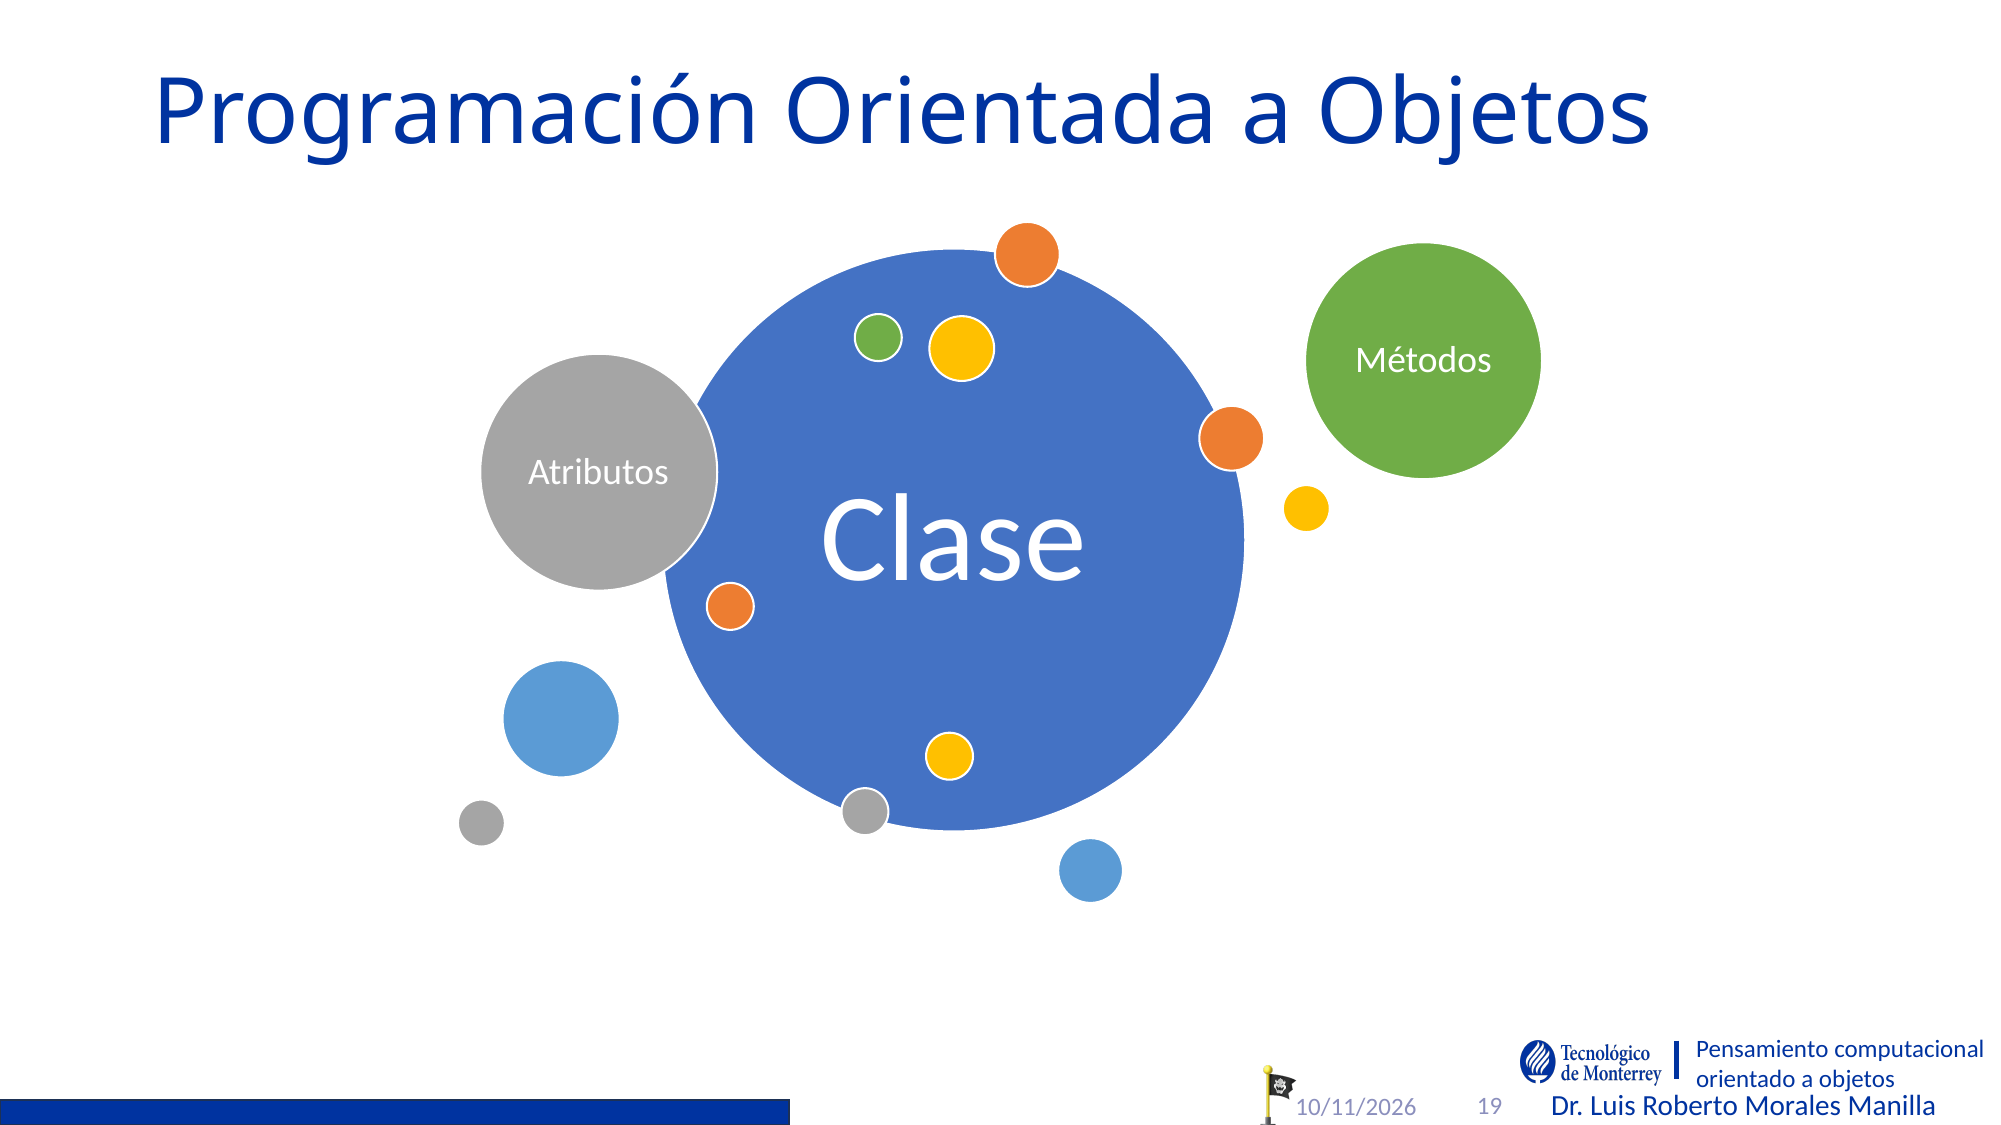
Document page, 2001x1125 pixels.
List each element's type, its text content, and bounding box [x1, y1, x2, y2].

text_box [0, 1099, 790, 1125]
picture [1258, 1065, 1298, 1125]
picture [1520, 1040, 1662, 1086]
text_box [457, 172, 1543, 952]
title Programación Orientada a Objetos [137, 59, 1863, 278]
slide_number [1280, 1075, 1435, 1125]
slide_number 19 [1435, 1074, 1518, 1125]
